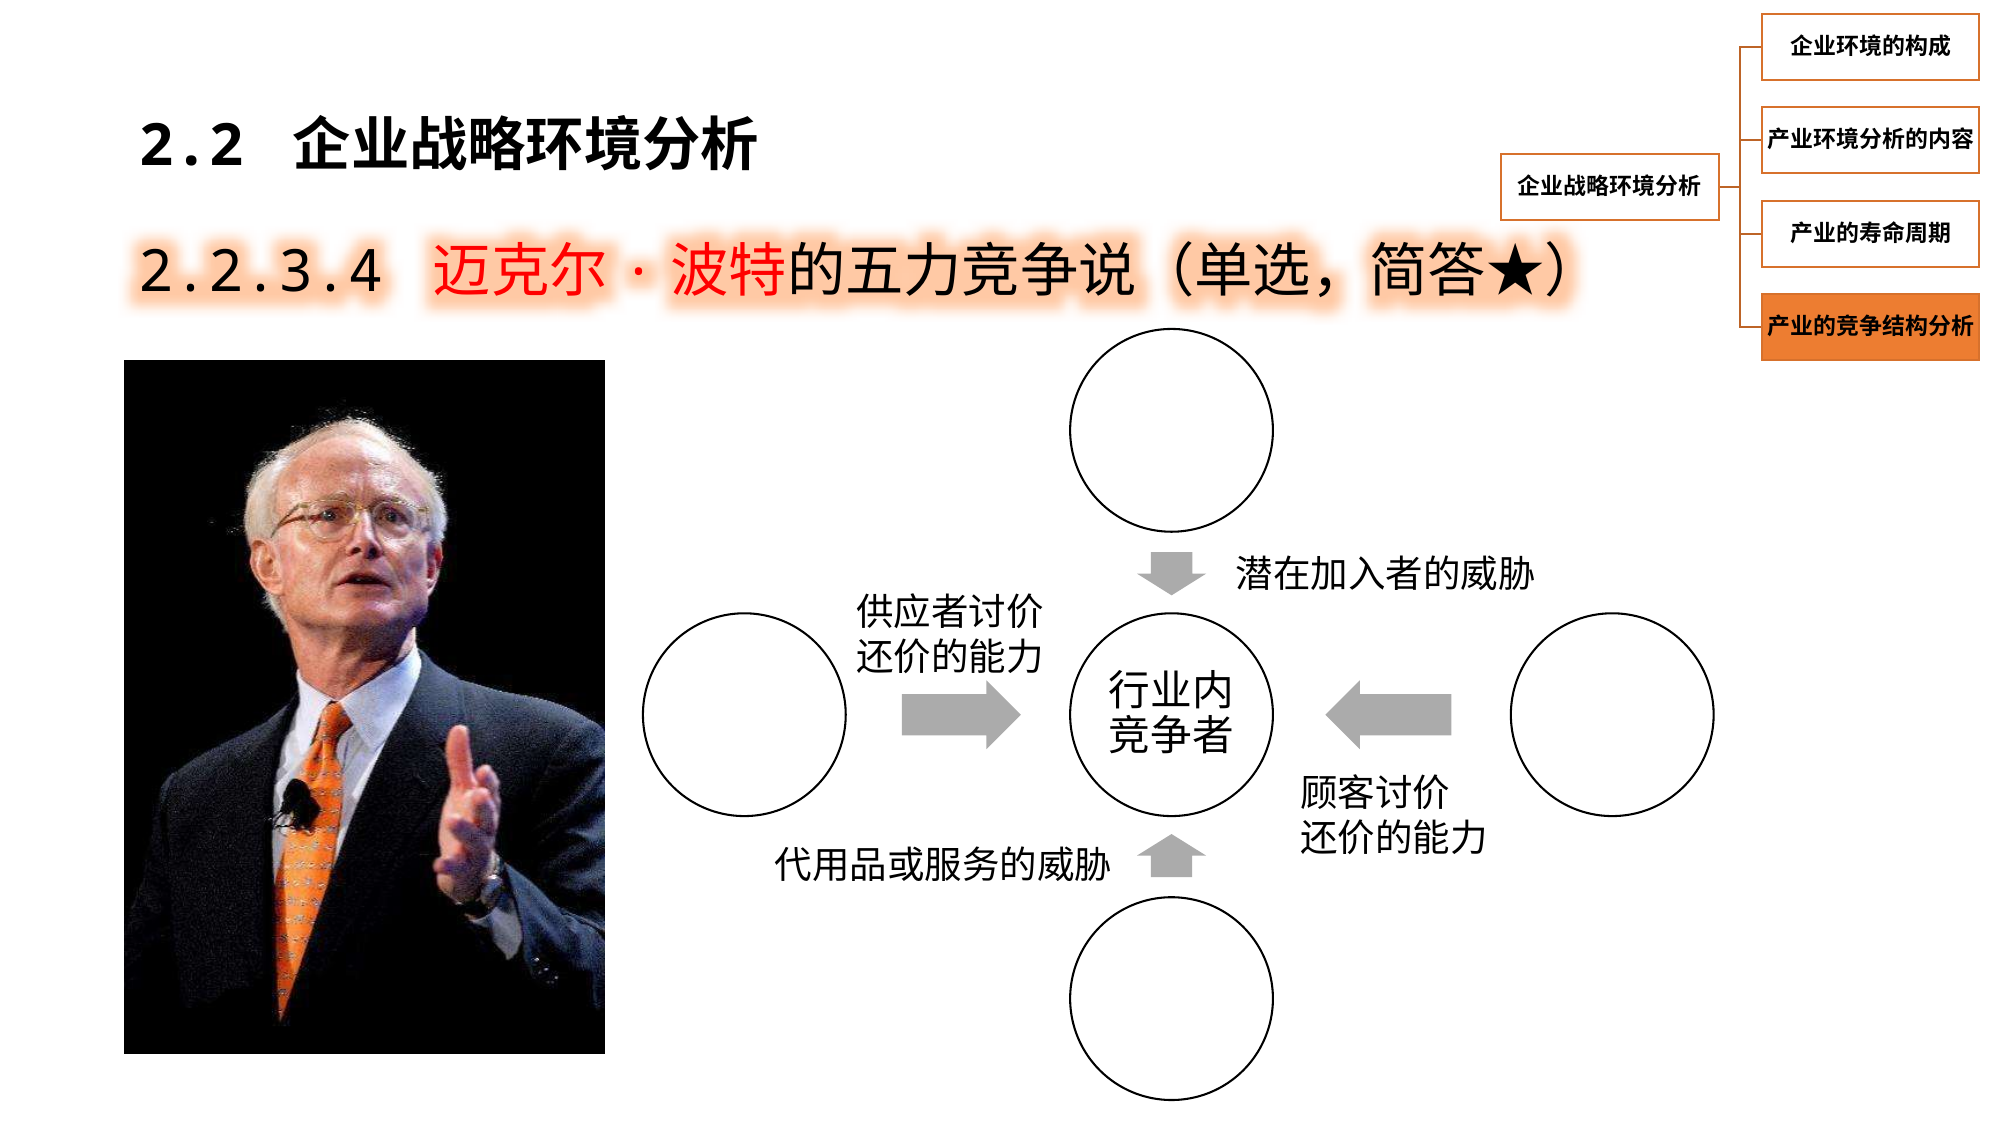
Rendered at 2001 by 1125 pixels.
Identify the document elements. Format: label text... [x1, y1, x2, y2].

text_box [616, 328, 1727, 1101]
text_box 顾客讨价 还价的能力 [118, 172, 616, 335]
text_box 2.2 企业战略环境分析 [120, 97, 1288, 152]
picture [123, 360, 605, 1054]
text_box 2.2.3.4 迈克尔·波特的五力竞争说（单选，简答★） [120, 172, 1288, 329]
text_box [1288, 13, 2000, 361]
text_box 2.3.2.0 核心能力的特性（选择★） [114, 166, 616, 339]
